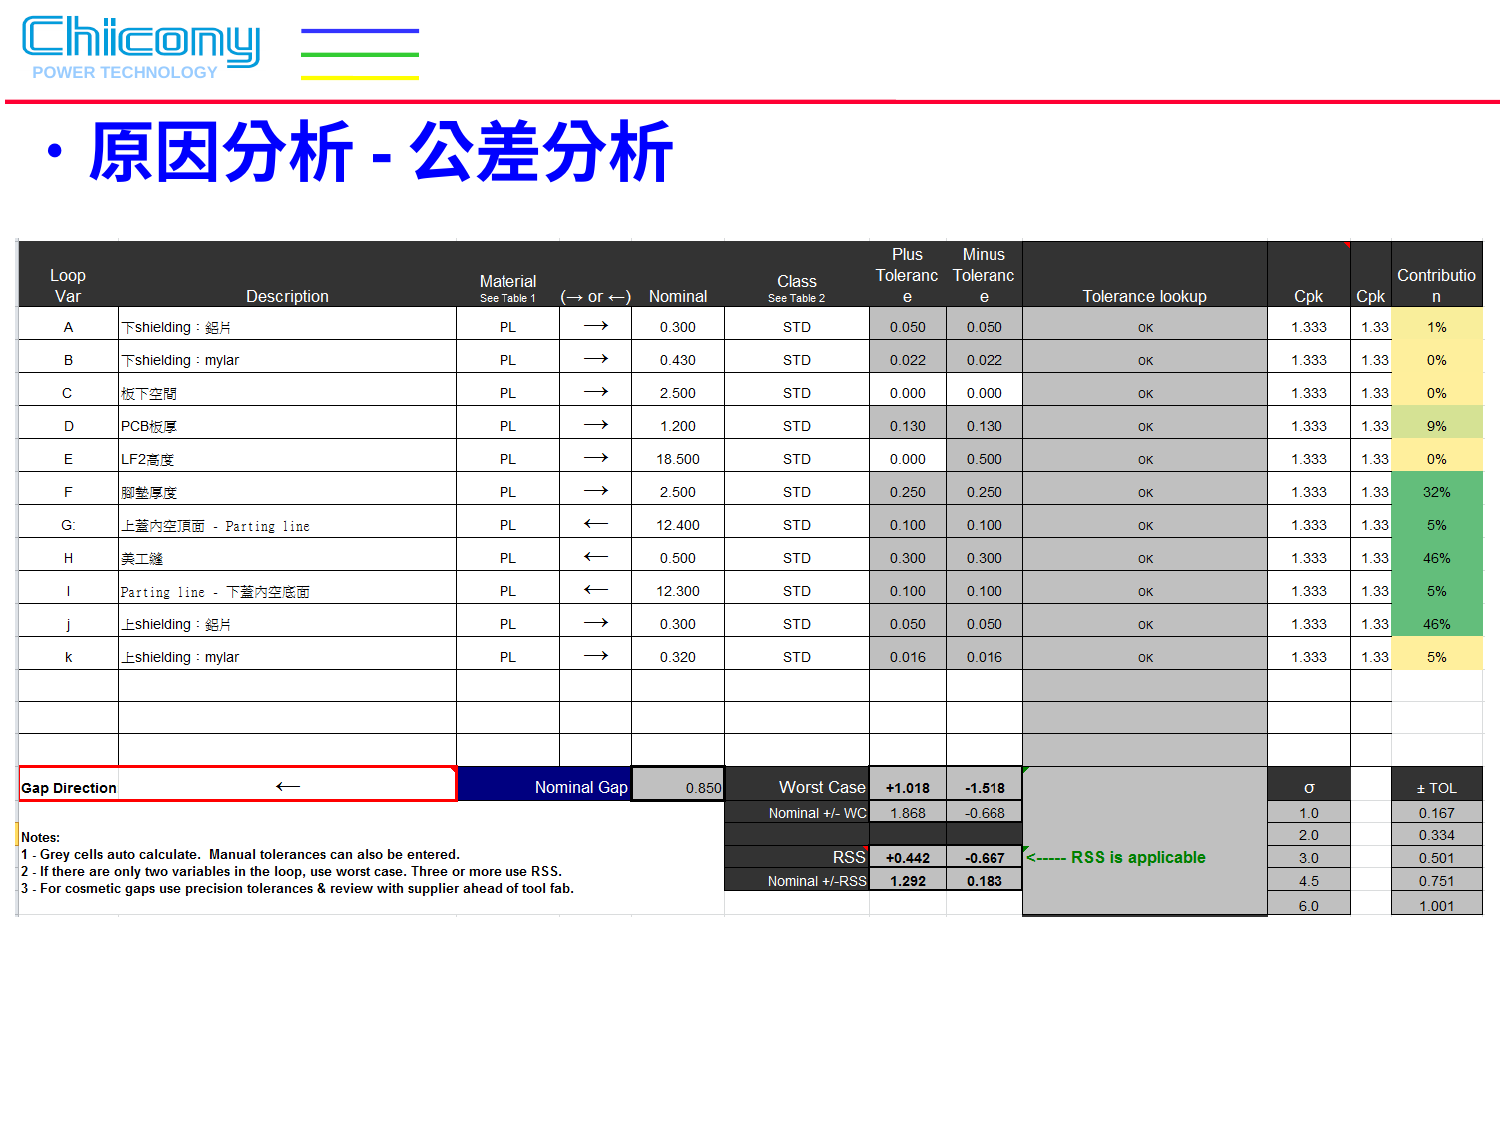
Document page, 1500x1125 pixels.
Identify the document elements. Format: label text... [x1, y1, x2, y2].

picture [17, 11, 266, 71]
picture [15, 238, 1485, 917]
text_box ˙原因分析-公差分析 [23, 102, 709, 236]
